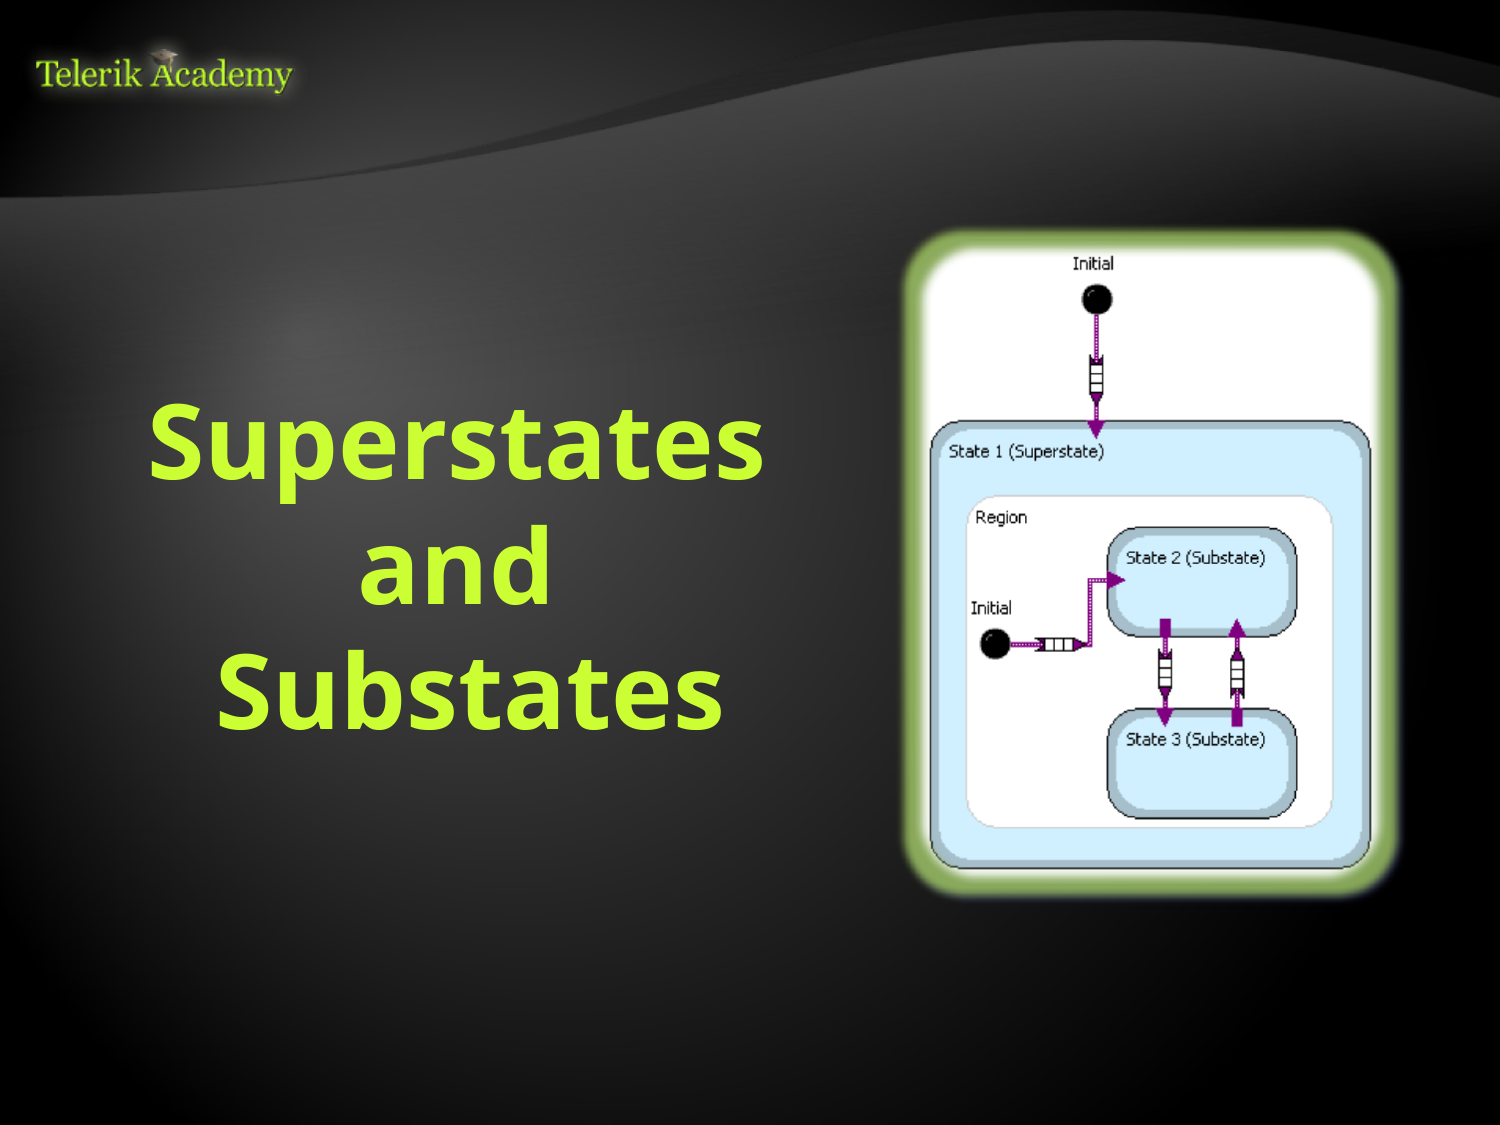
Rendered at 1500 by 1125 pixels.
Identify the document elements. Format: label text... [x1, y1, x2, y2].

title Superstates and Substates [112, 412, 828, 713]
picture [0, 0, 1500, 1125]
